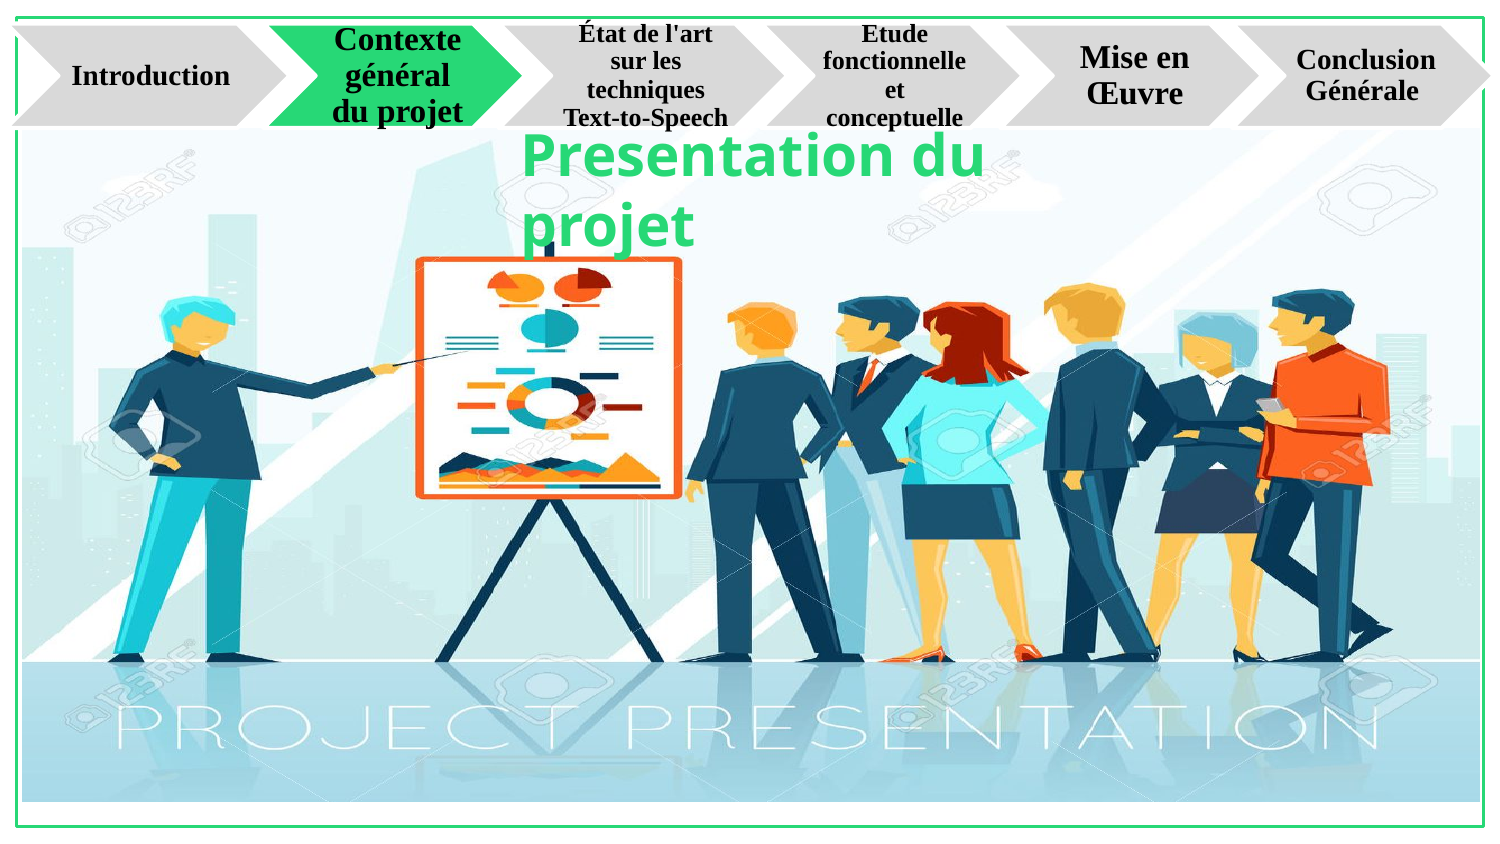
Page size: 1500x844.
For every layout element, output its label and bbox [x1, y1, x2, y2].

picture [22, 173, 1481, 802]
text_box [5, 0, 1495, 173]
